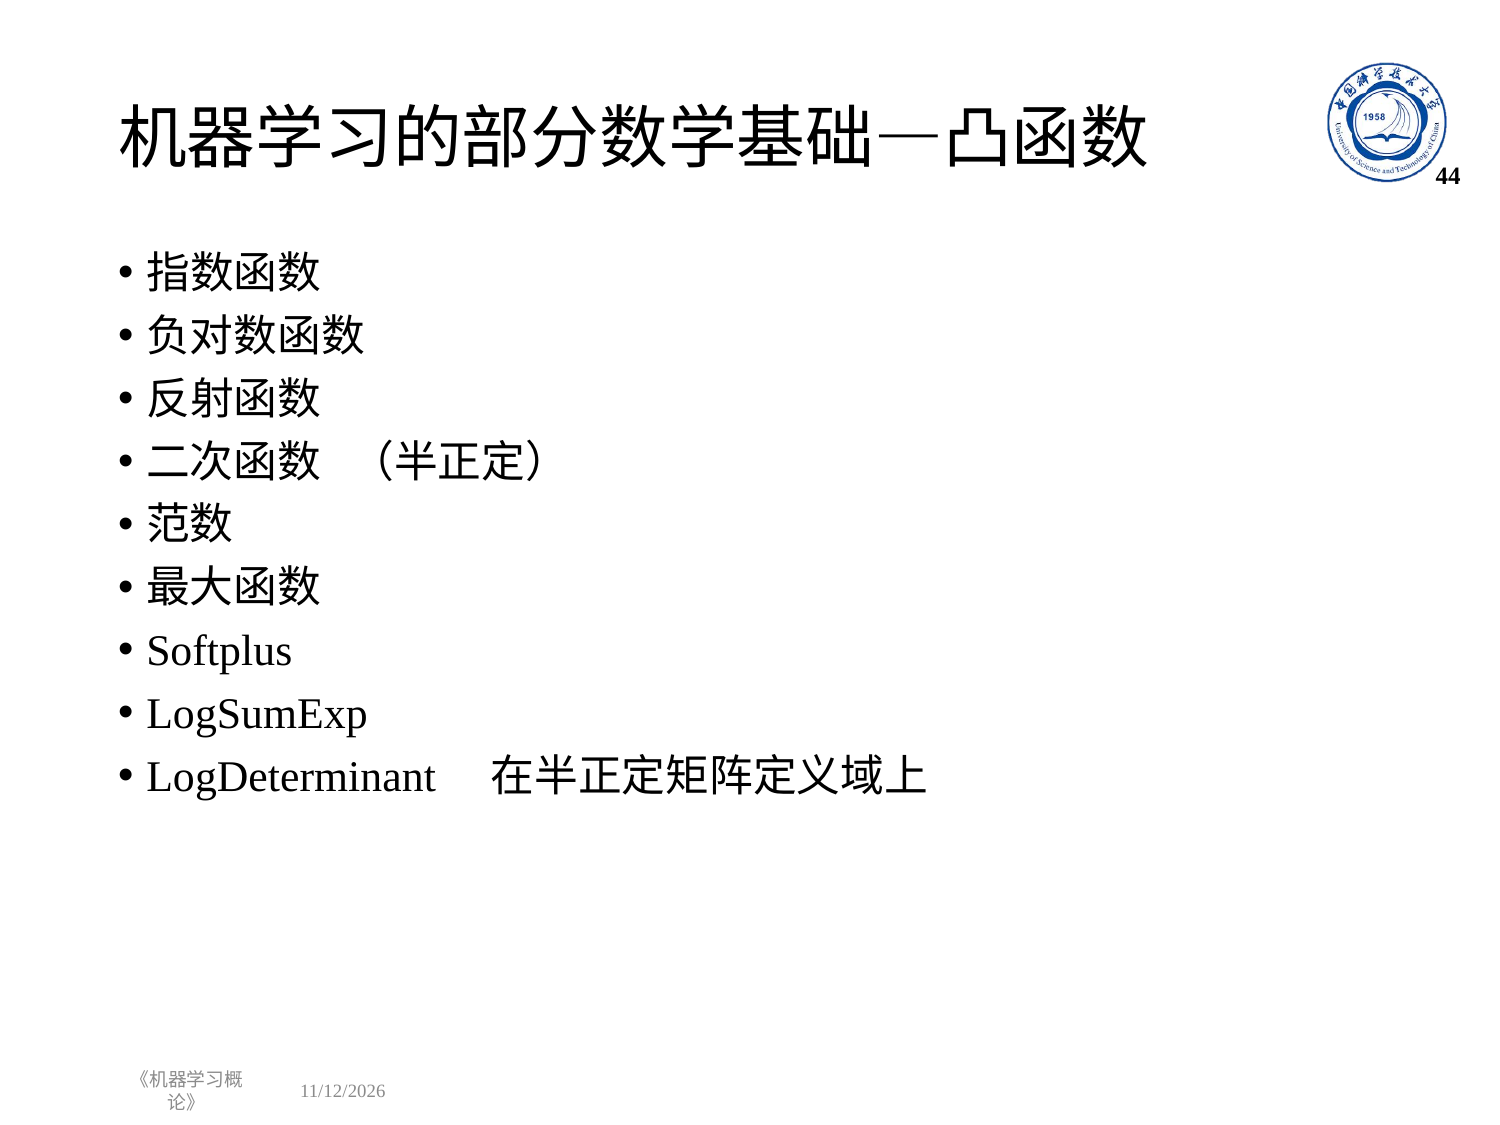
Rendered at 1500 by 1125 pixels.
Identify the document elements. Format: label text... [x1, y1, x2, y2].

slide_number 44 [1372, 144, 1476, 205]
title 机器学习的部分数学基础—凸函数 [103, 59, 1397, 221]
picture [1397, 59, 1450, 144]
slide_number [285, 1068, 422, 1113]
footer 《机器学习概论》 [104, 1068, 270, 1113]
